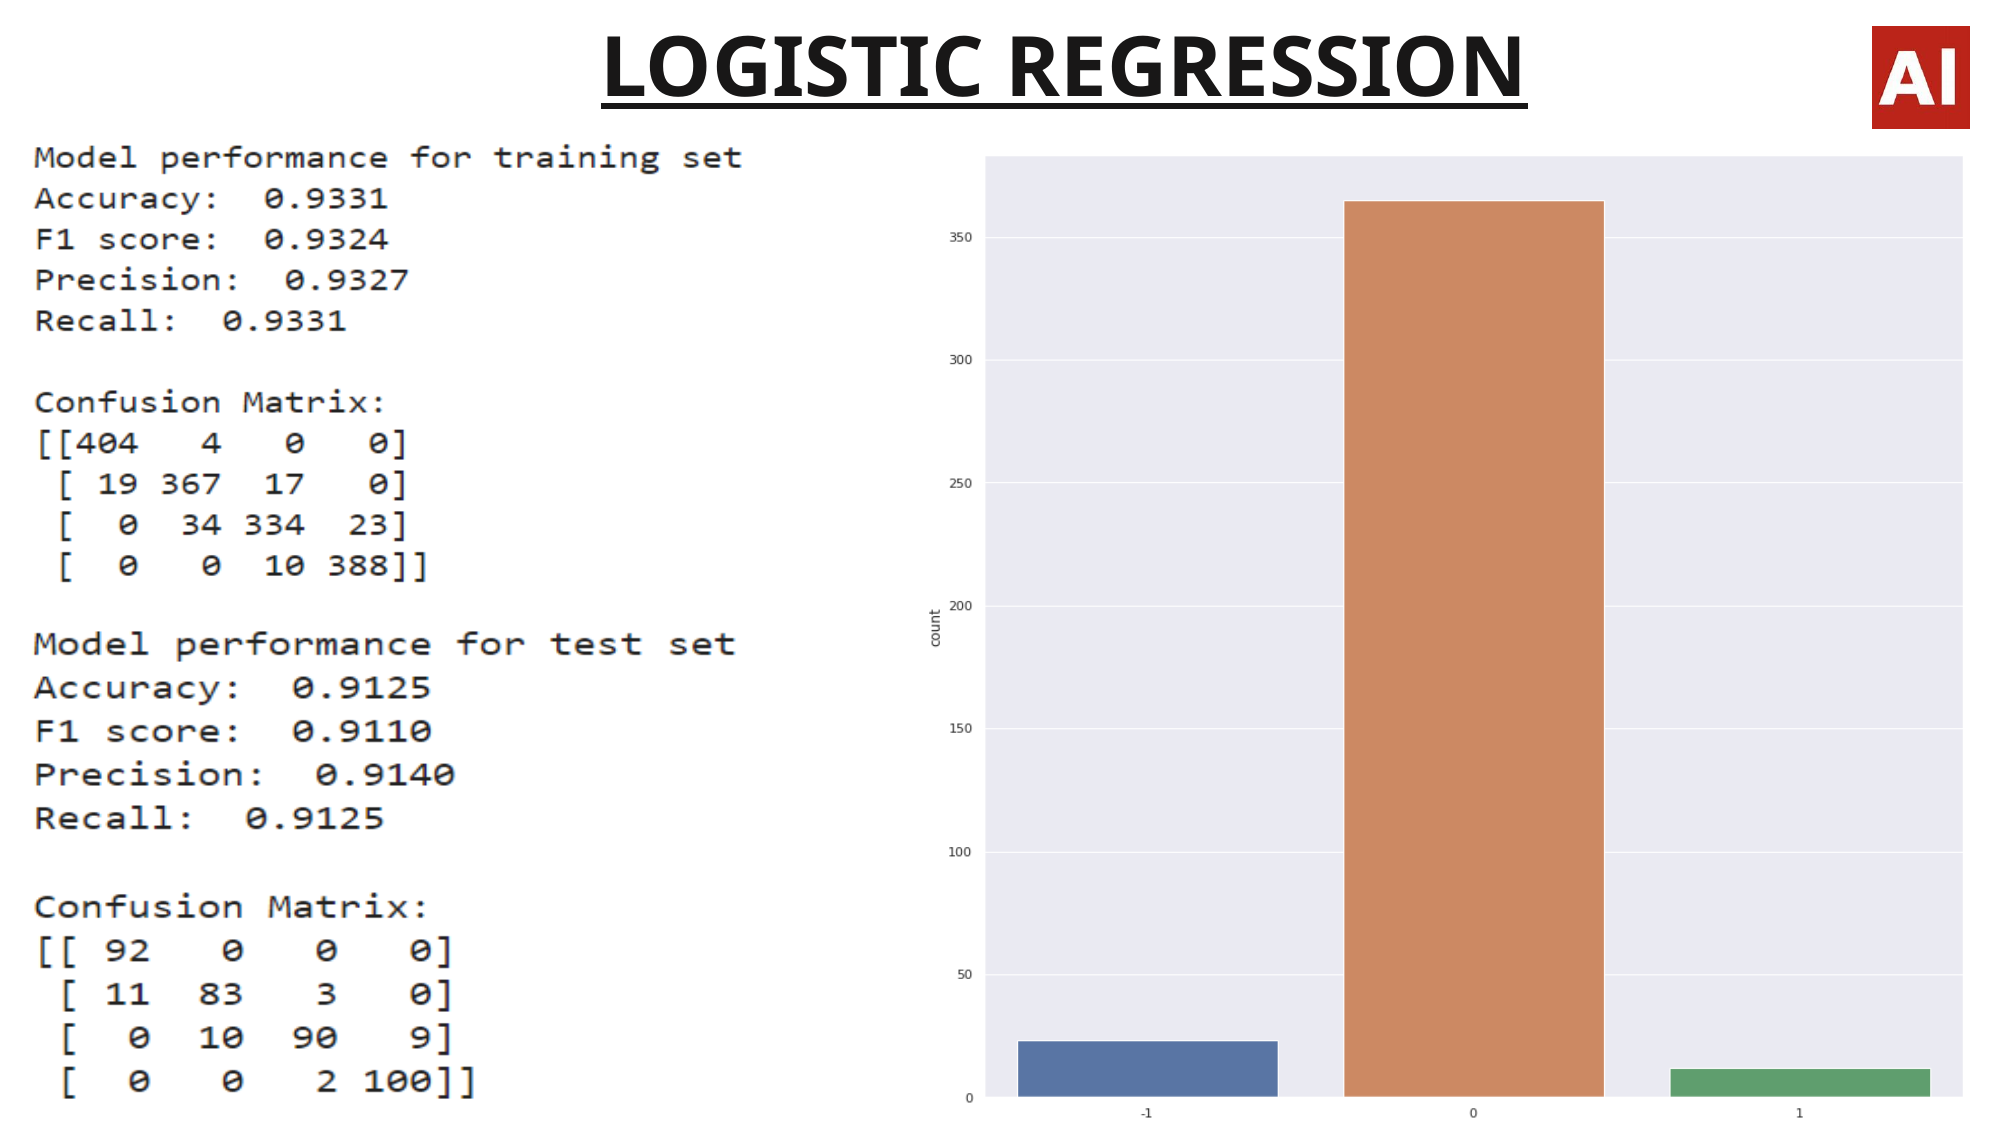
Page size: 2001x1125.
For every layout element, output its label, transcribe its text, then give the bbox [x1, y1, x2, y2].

picture [9, 121, 814, 598]
picture [1872, 26, 1970, 129]
text_box LOGISTIC REGRESSION [526, 5, 1603, 121]
picture [0, 615, 814, 1111]
picture [919, 147, 1970, 1125]
